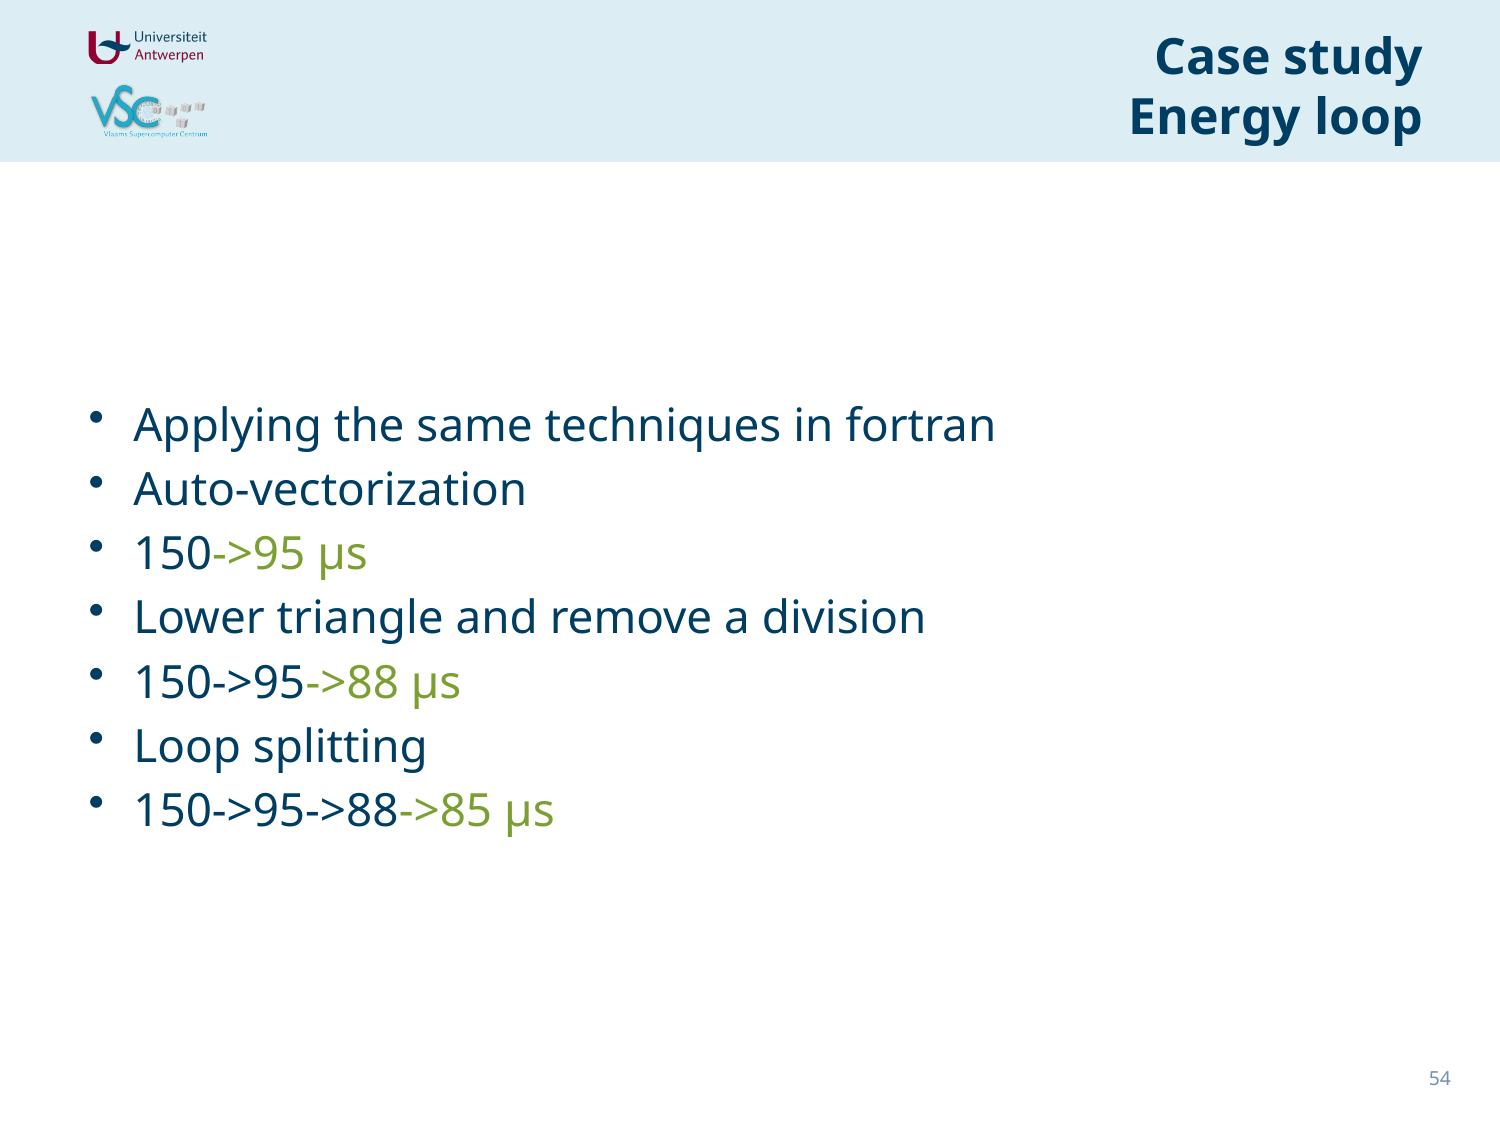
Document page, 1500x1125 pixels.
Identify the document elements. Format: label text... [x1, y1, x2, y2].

title Case study Energy loop [230, 32, 1424, 137]
picture [88, 82, 207, 138]
list Applying the same techniques in fortran Auto-vectorization 150->95 µs Lower triangle and remove a division 150->95->88 µs Loop splitting 150->95->88->85 µs [88, 184, 1424, 1047]
